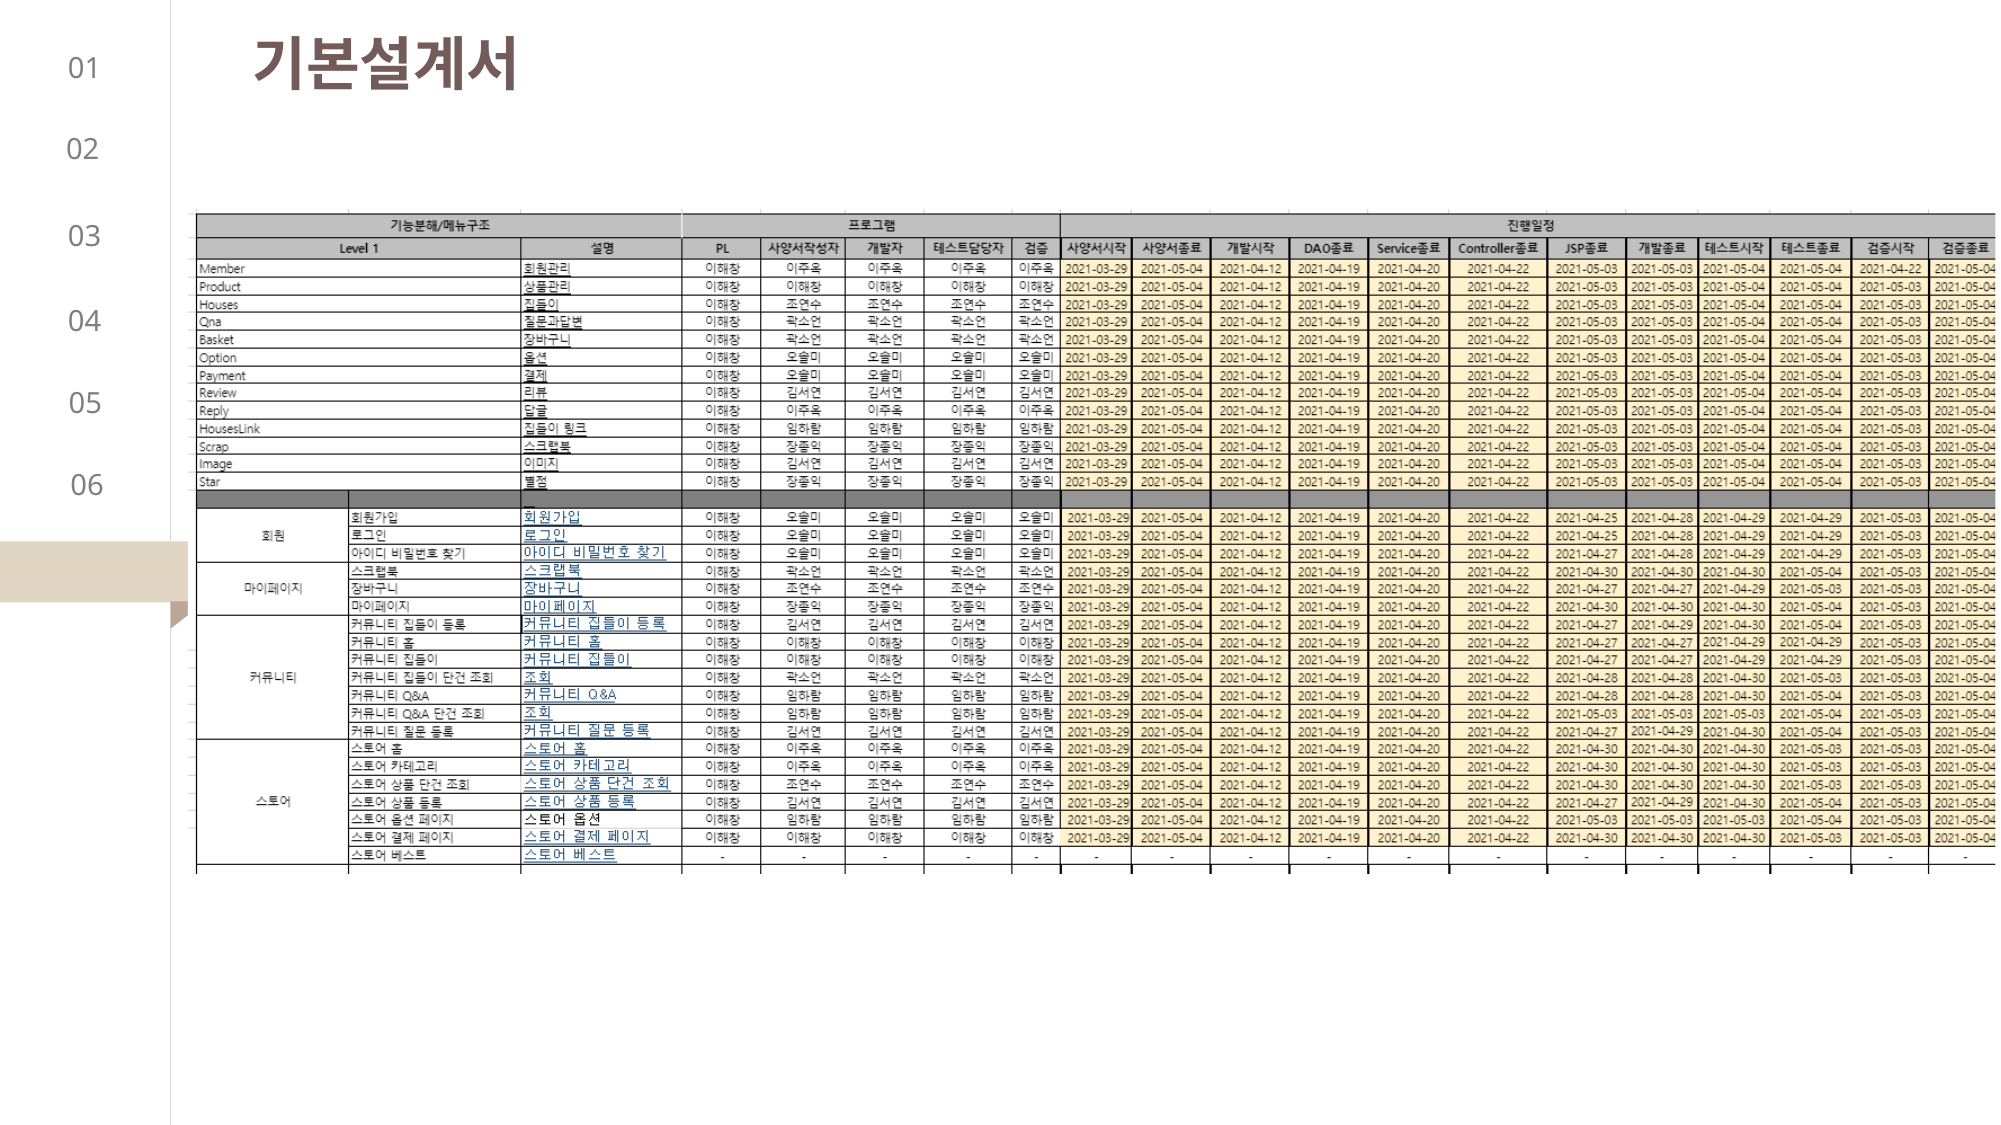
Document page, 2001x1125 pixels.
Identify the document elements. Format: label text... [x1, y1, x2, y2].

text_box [0, 541, 187, 629]
text_box 06 [55, 459, 119, 509]
text_box 기본설계서 [238, 19, 536, 105]
text_box 05 [53, 376, 117, 427]
text_box 02 [53, 126, 117, 176]
text_box 04 [53, 294, 117, 345]
text_box 02 [51, 122, 115, 173]
text_box 01 [53, 41, 117, 92]
text_box 03 [53, 210, 117, 260]
picture [187, 209, 1996, 874]
